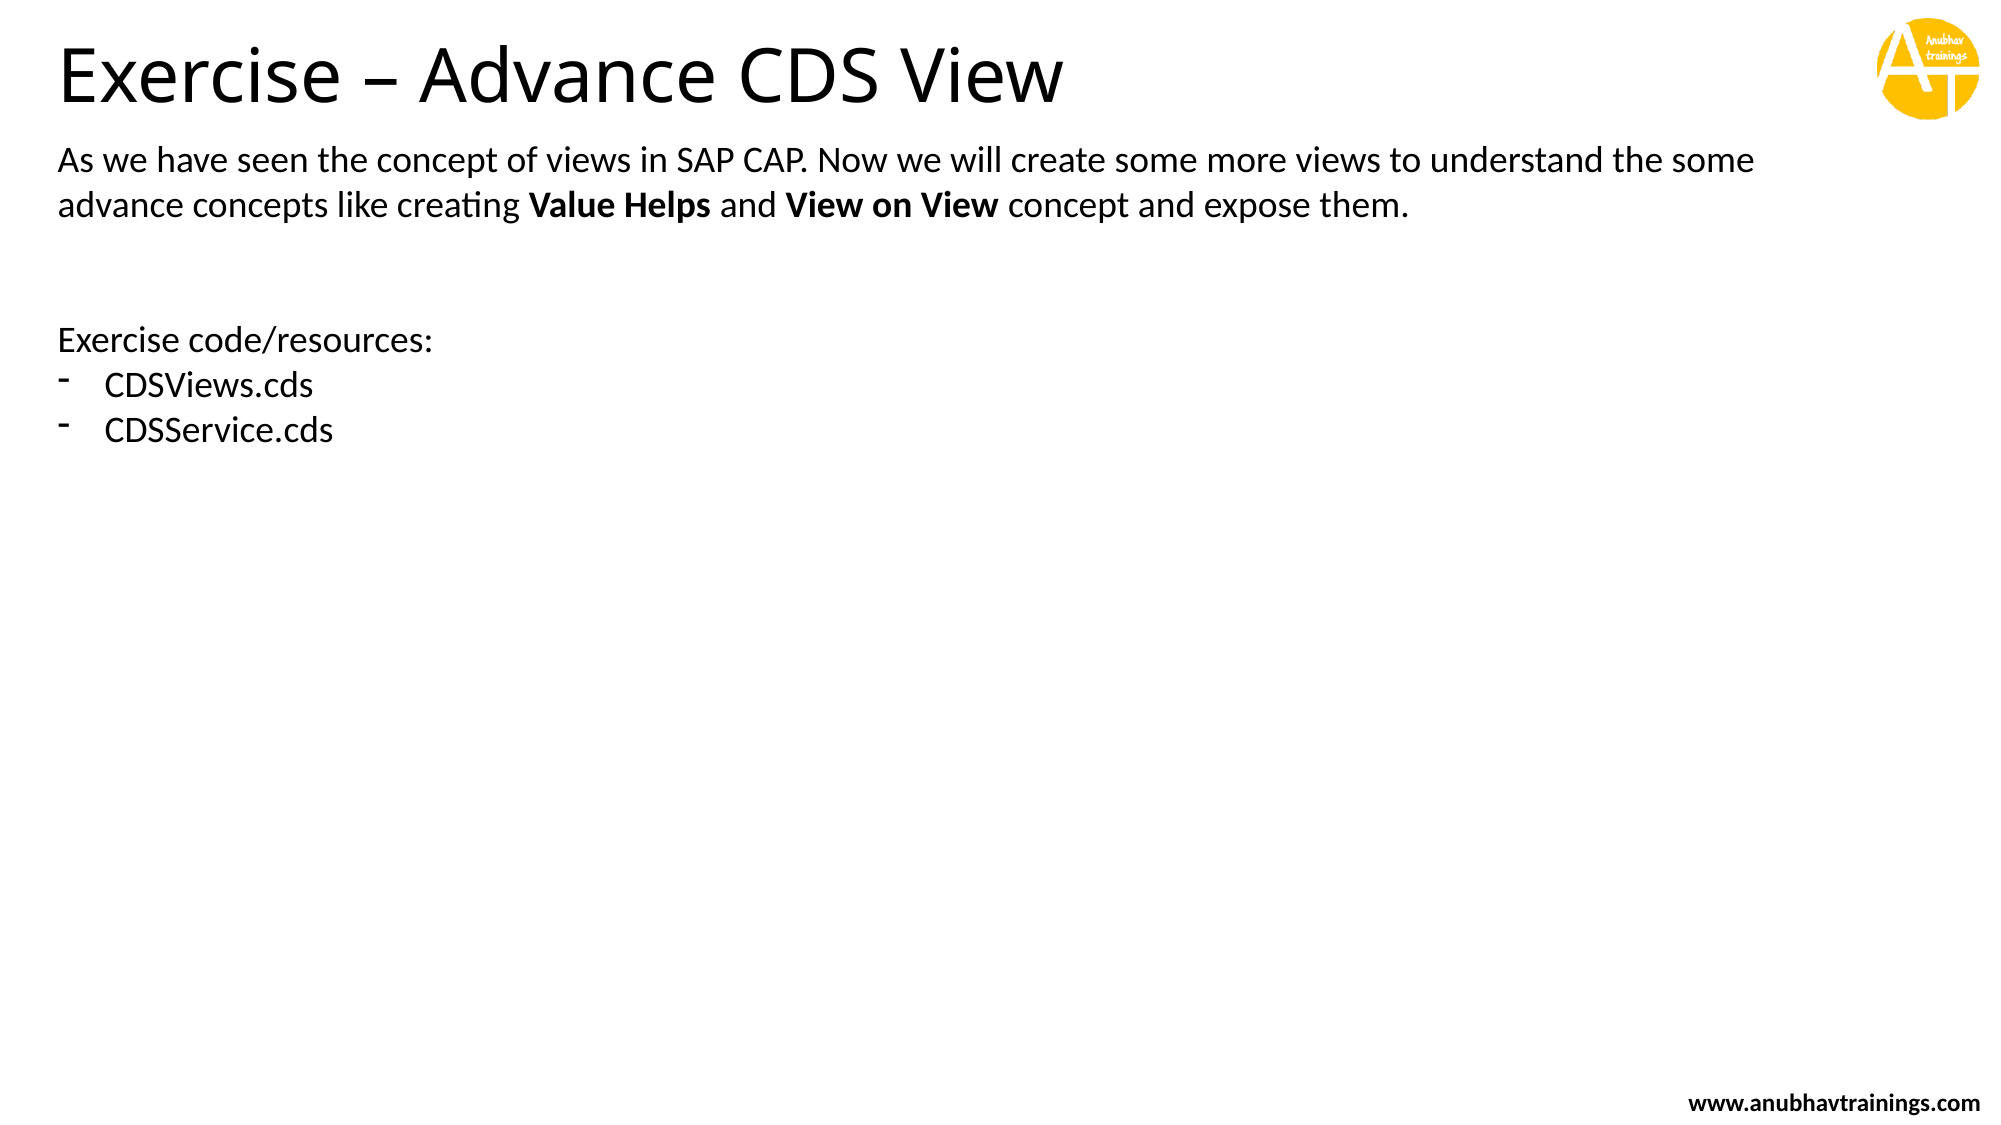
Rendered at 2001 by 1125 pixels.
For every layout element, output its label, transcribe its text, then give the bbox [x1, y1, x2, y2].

text_box Exercise – Advance CDS View [42, 30, 1866, 127]
picture [1866, 11, 1985, 128]
text_box As we have seen the concept of views in SAP CAP. Now we will create some more views to understand the some advance concepts like creating Value Helps and View on View concept and expose them. Exercise code/resources: CDSViews.cds CDSService.cds [42, 127, 1874, 458]
footer www.anubhavtrainings.com [1669, 1089, 2000, 1114]
